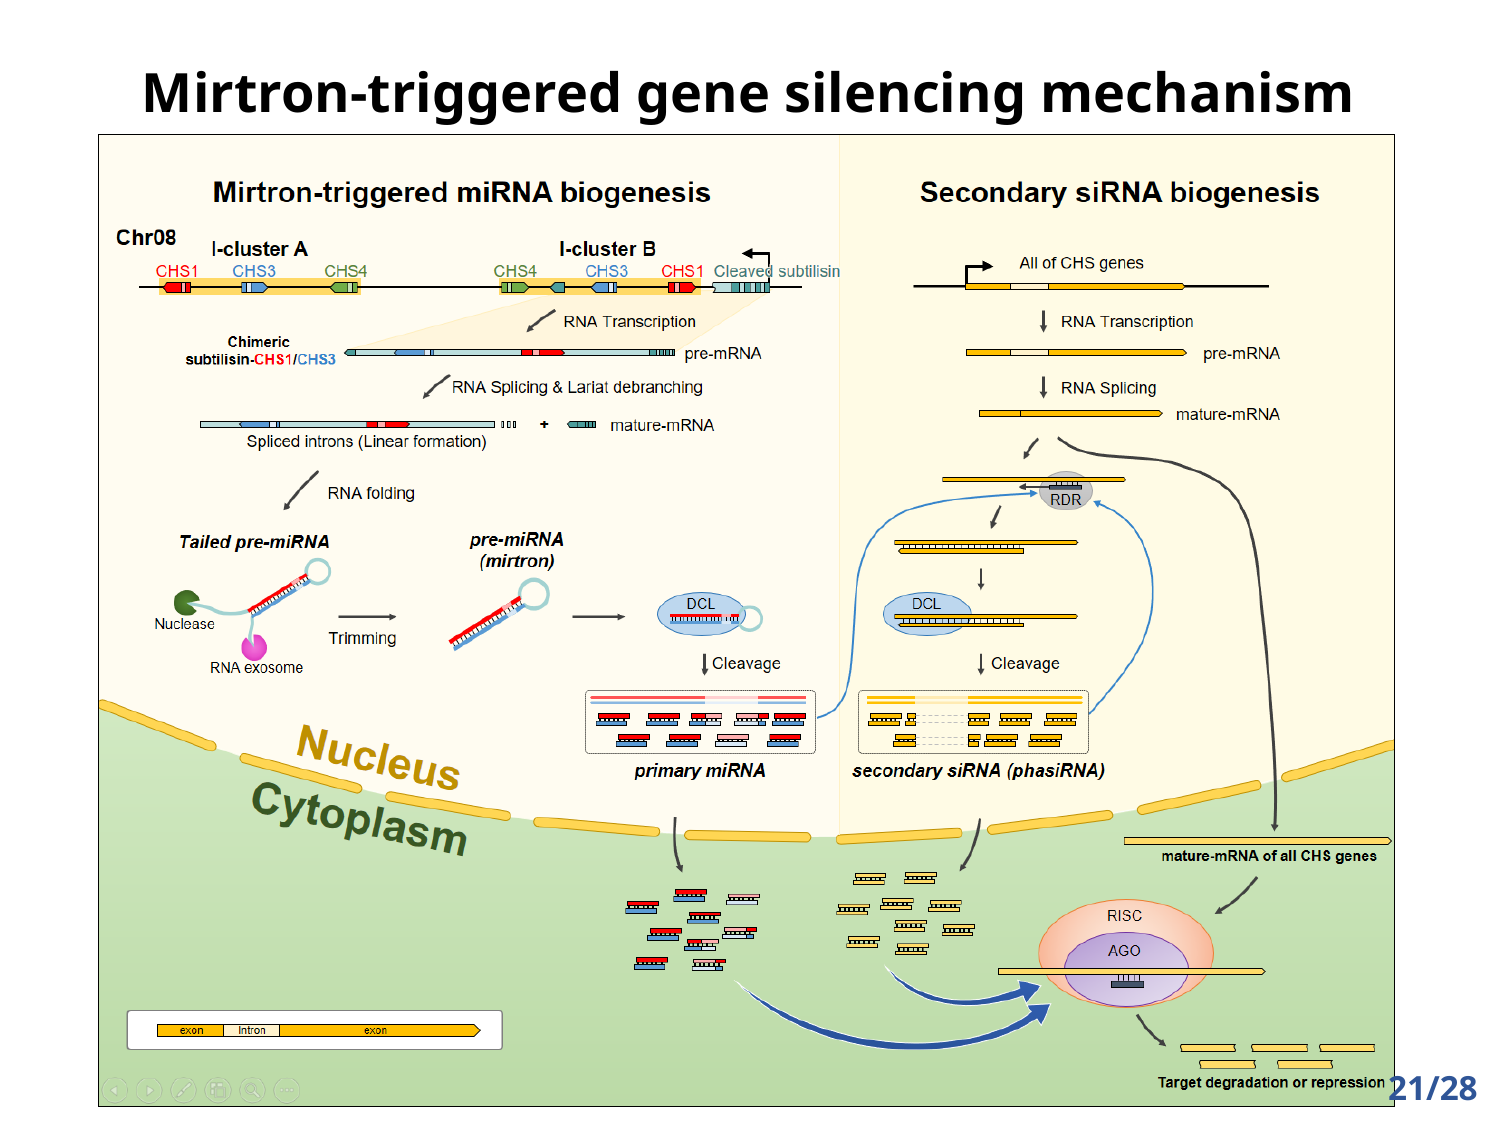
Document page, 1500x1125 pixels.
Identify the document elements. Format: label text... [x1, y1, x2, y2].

text_box Mirtron-triggered gene silencing mechanism [127, 50, 1371, 131]
text_box 21/28 [1372, 1060, 1493, 1115]
picture [98, 133, 1395, 1107]
